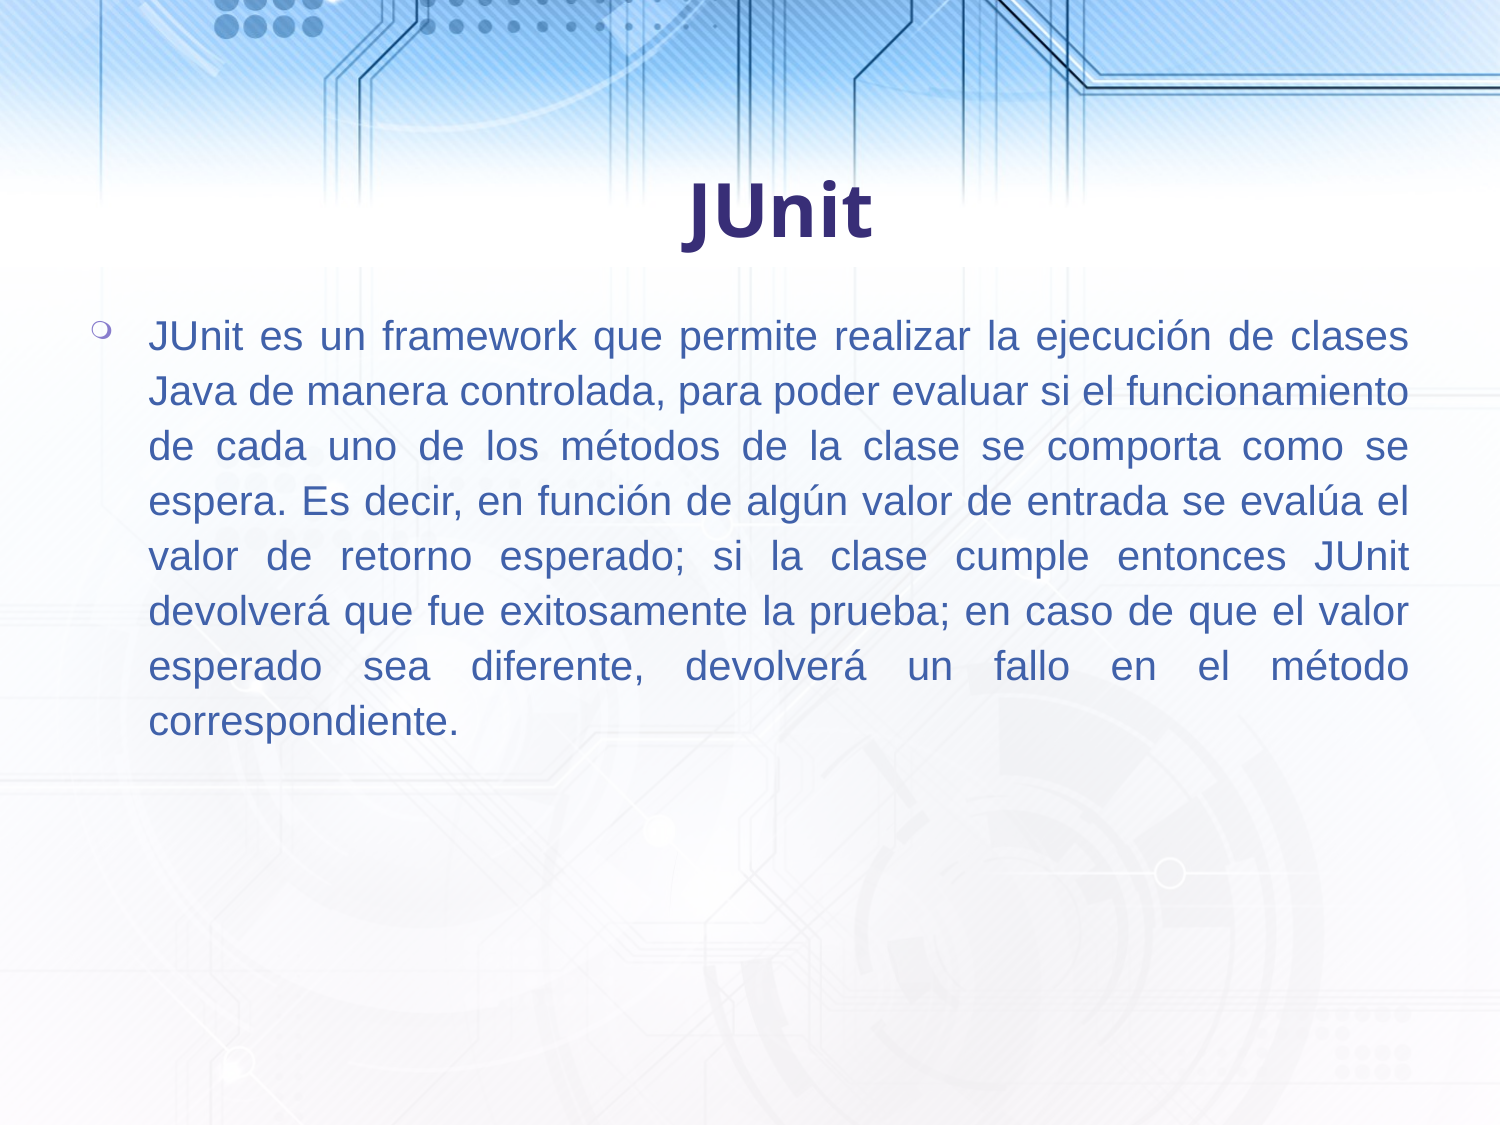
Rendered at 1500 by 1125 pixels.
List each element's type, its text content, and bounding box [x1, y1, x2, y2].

title JUnit [104, 138, 1457, 254]
list JUnit es un framework que permite realizar la ejecución de clases Java de manera controlada, para poder evaluar si el funcionamiento de cada uno de los métodos de la clase se comporta como se espera. Es decir, en función de algún valor de entrada se evalúa el valor de retorno esperado; si la clase cumple entonces JUnit devolverá que fue exitosamente la prueba; en caso de que el valor esperado sea diferente, devolverá un fallo en el método correspondiente. [74, 296, 1426, 1125]
picture [0, 0, 1500, 222]
